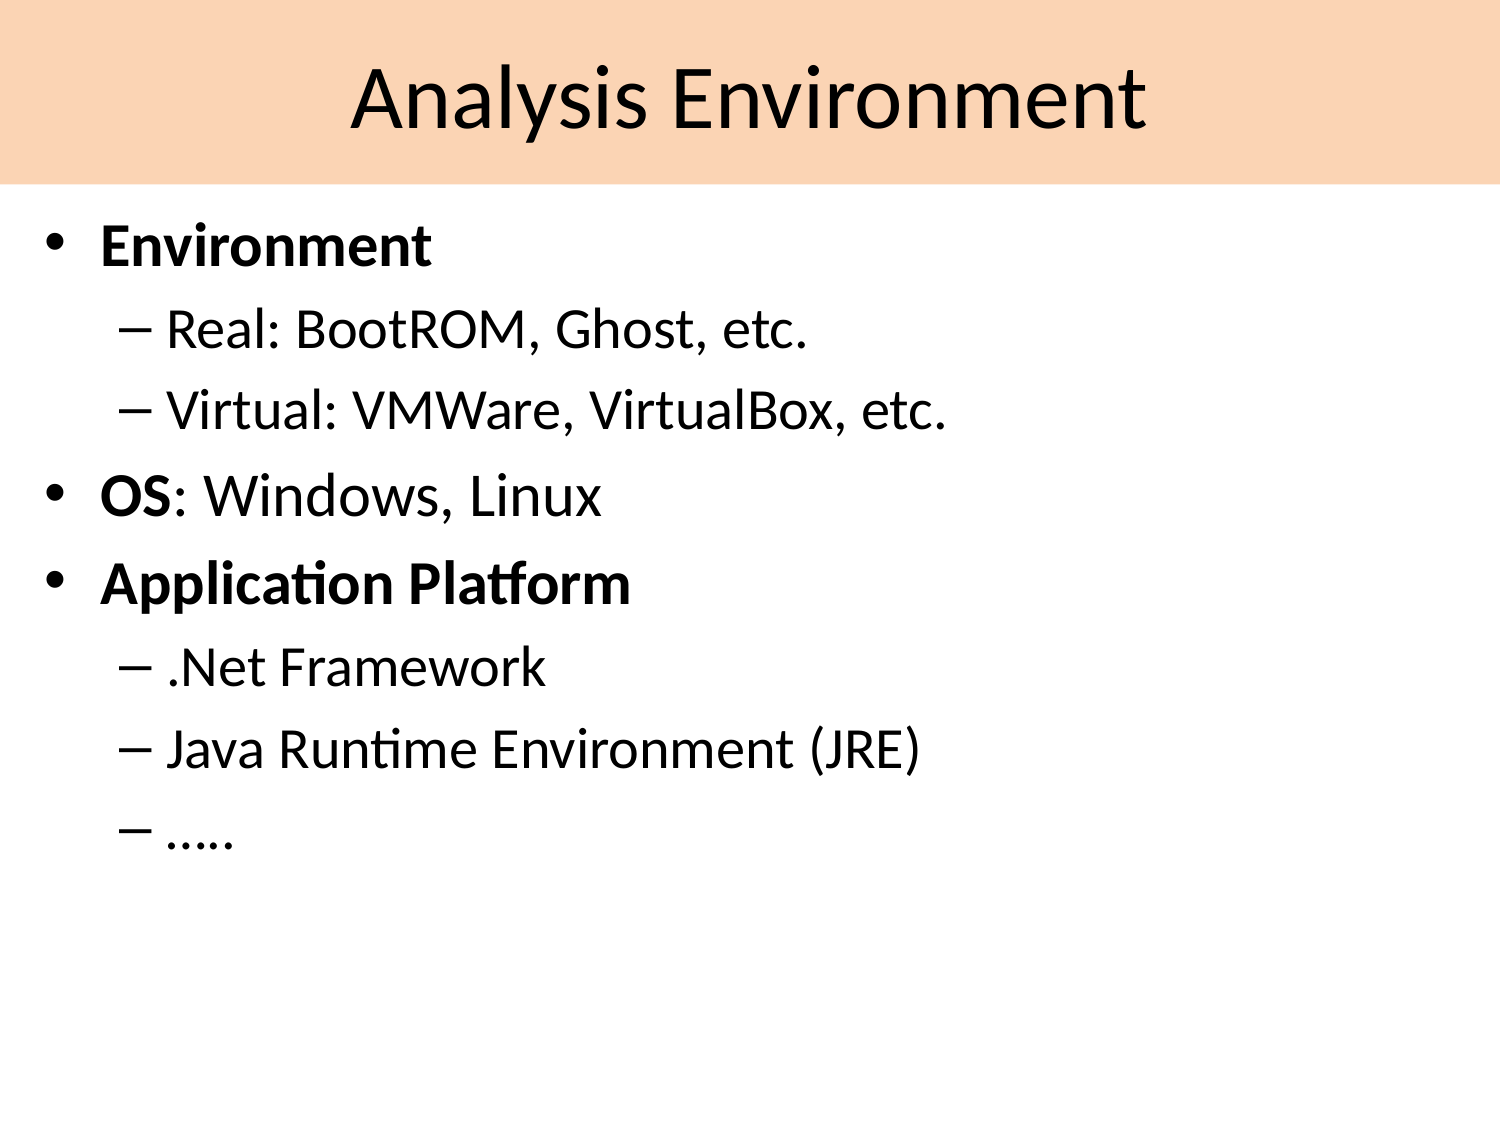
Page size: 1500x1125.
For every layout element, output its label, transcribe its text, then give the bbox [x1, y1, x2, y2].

text_box Analysis Environment [0, 0, 1500, 185]
text_box Environment Real: BootROM, Ghost, etc. Virtual: VMWare, VirtualBox, etc. OS: Windows, Linux Application Platform .Net Framework Java Runtime Environment (JRE) ….. [29, 196, 1471, 1035]
